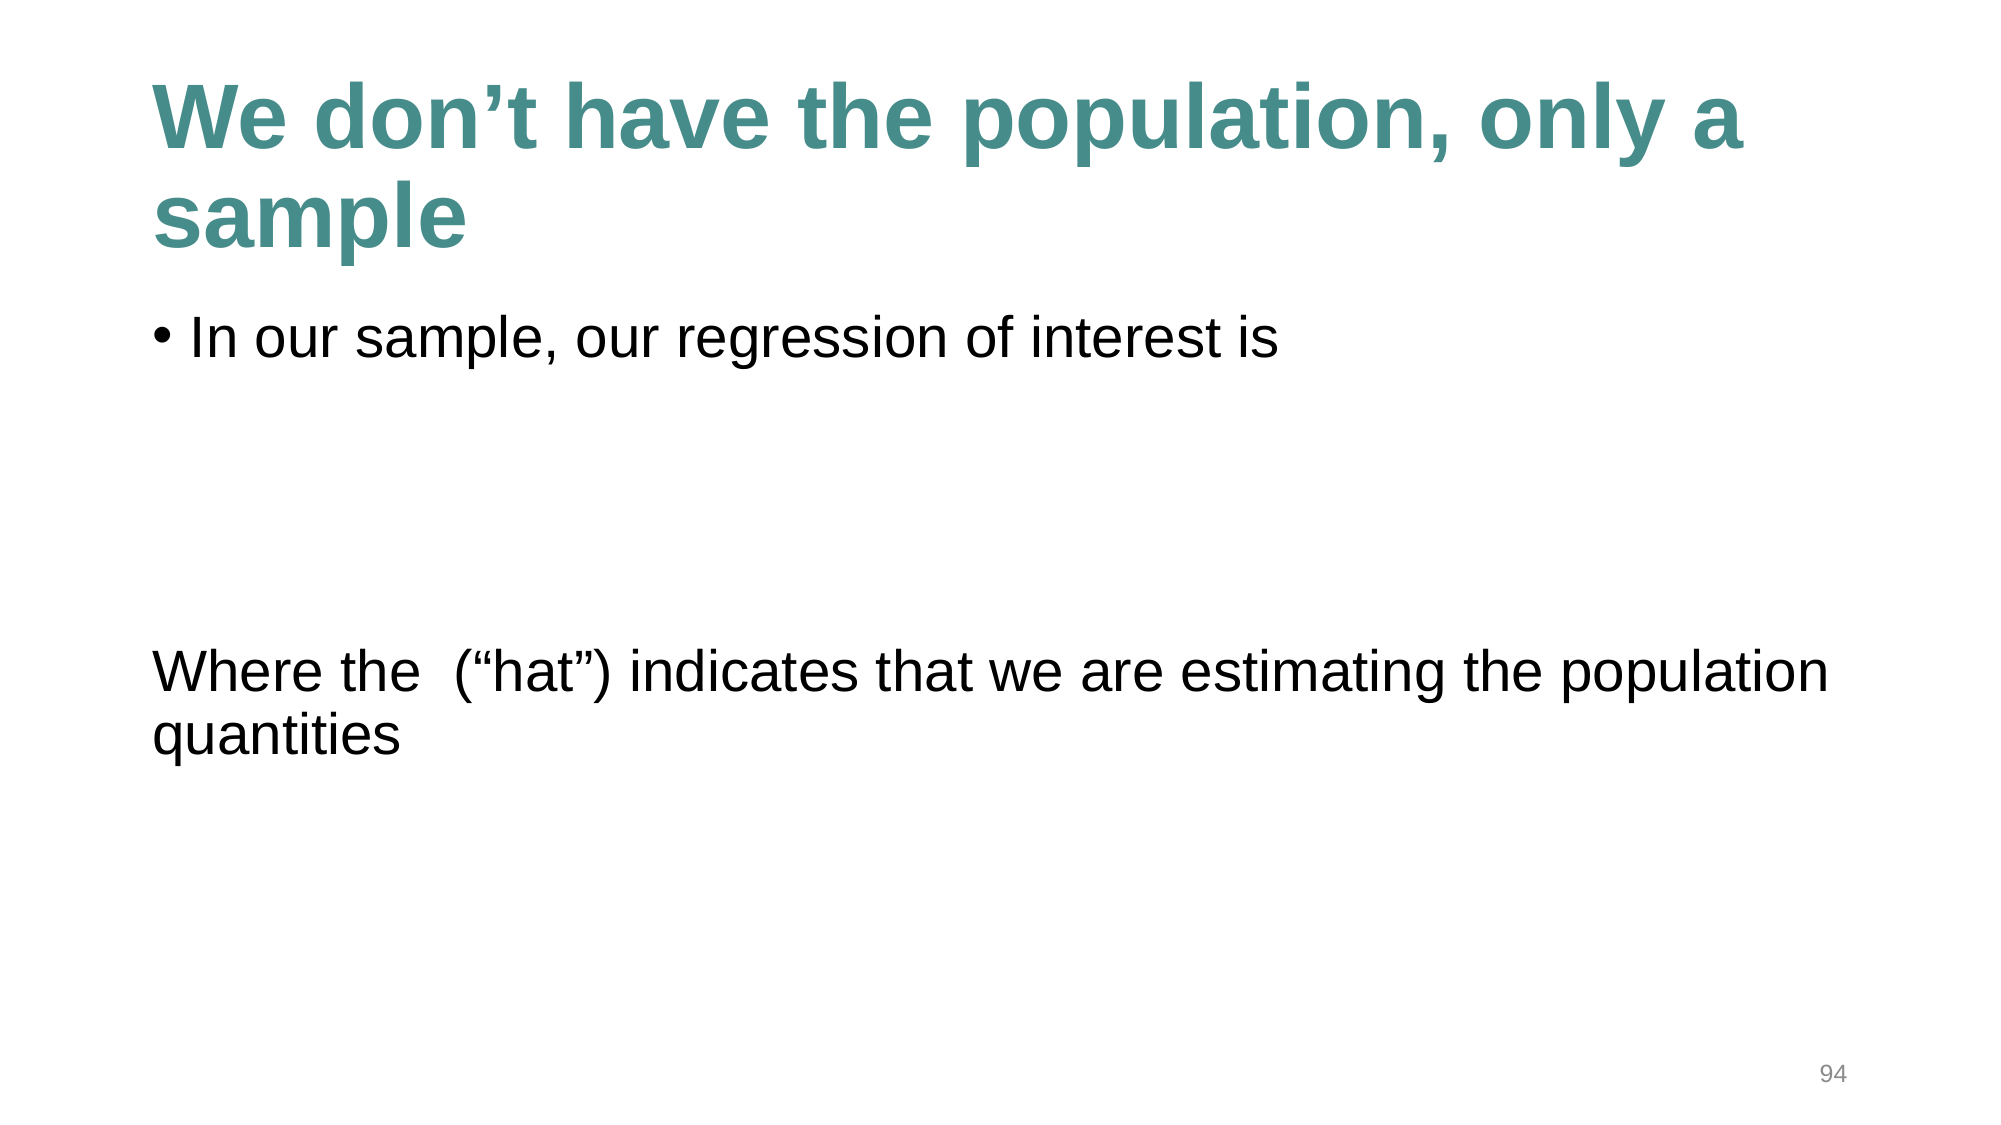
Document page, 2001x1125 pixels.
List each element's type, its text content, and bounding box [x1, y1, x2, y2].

slide_number 94 [1412, 1042, 1863, 1103]
title We don’t have the population, only a sample [137, 59, 1863, 278]
